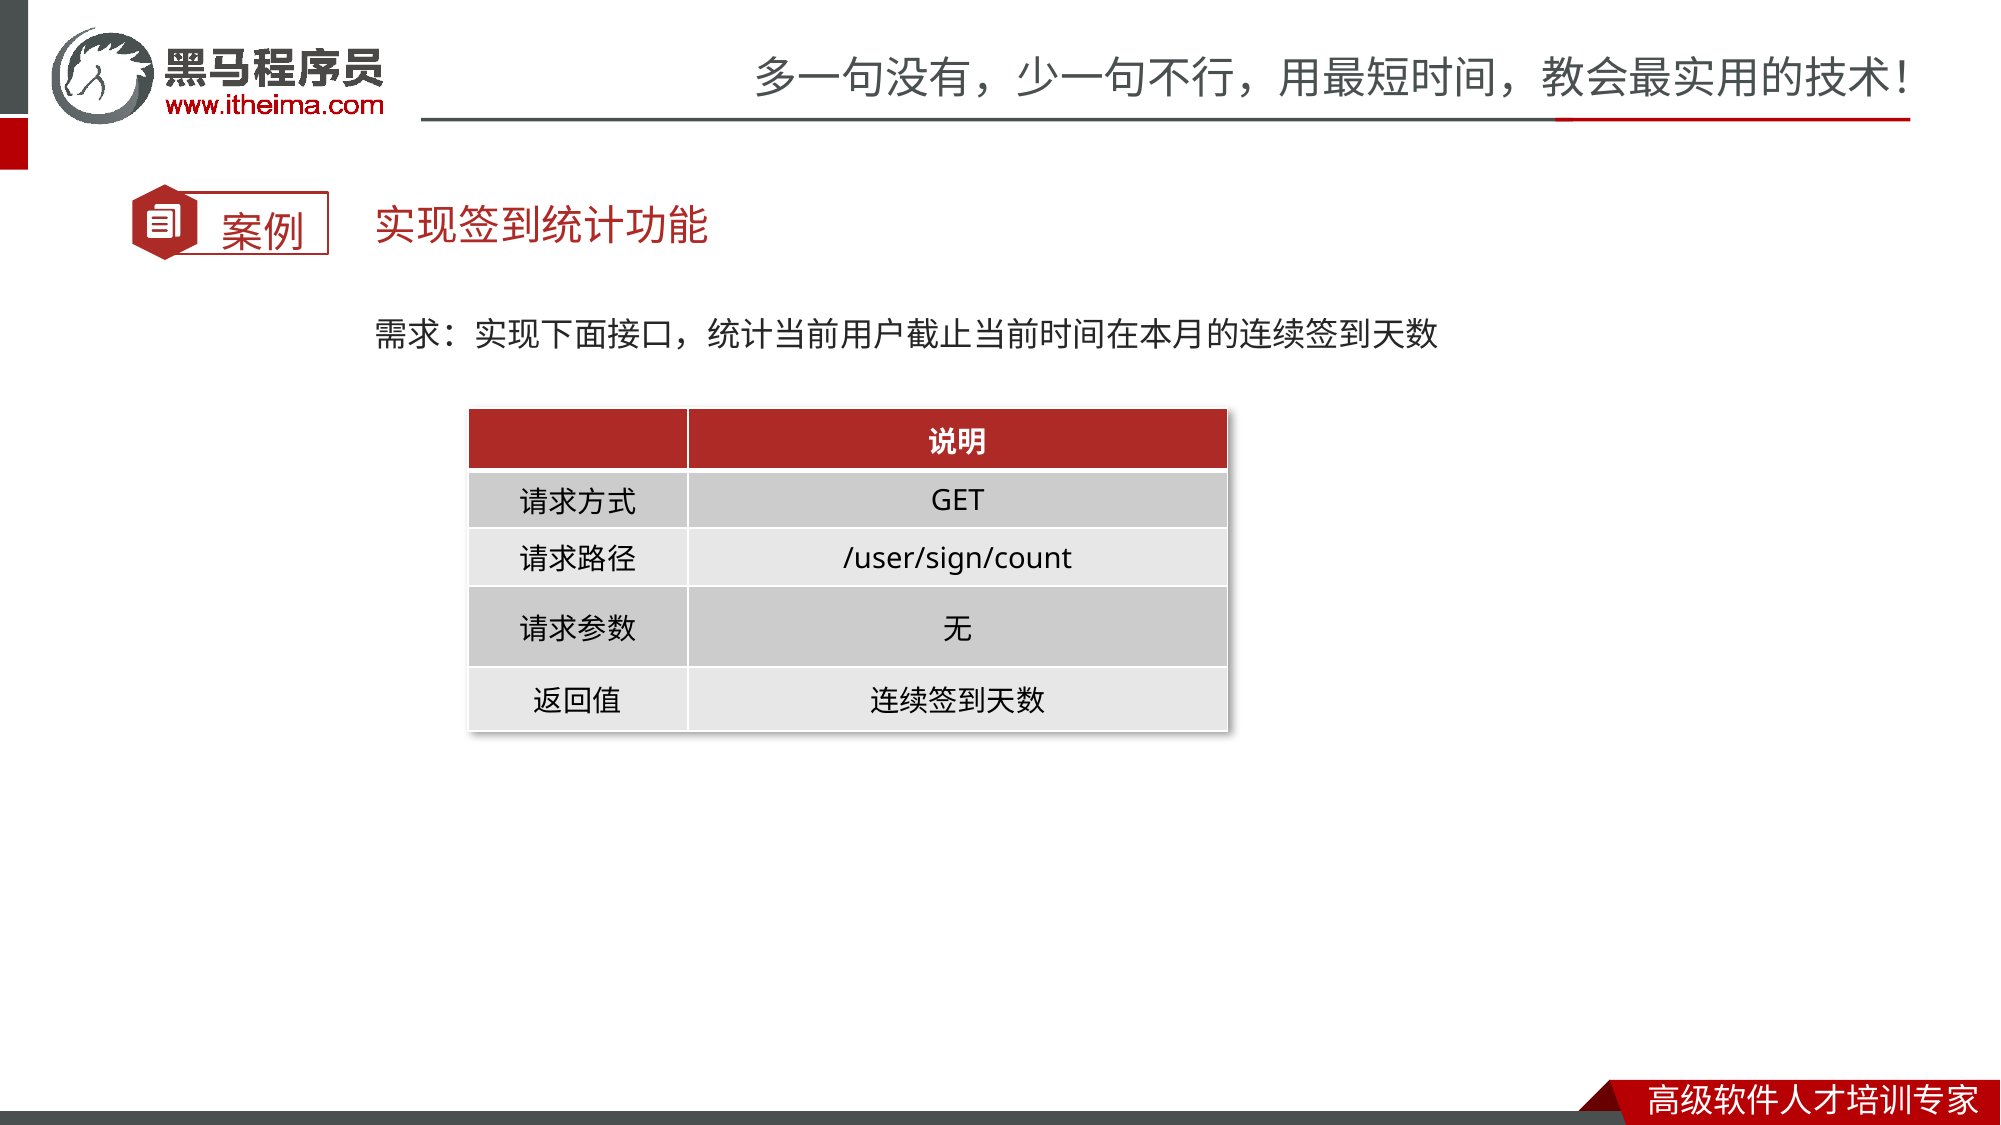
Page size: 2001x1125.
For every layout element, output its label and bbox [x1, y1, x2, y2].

table_header [469, 409, 687, 468]
table_header [689, 409, 1227, 468]
list [360, 181, 1872, 266]
table_cell [469, 529, 687, 585]
list [360, 285, 1872, 904]
picture [50, 26, 384, 125]
table_cell [469, 473, 687, 527]
table_cell [469, 668, 687, 730]
table_cell [689, 473, 1227, 527]
picture [147, 204, 181, 238]
table_cell [689, 668, 1227, 730]
table_cell [469, 587, 687, 666]
table_cell [689, 529, 1227, 585]
table_cell [689, 587, 1227, 666]
